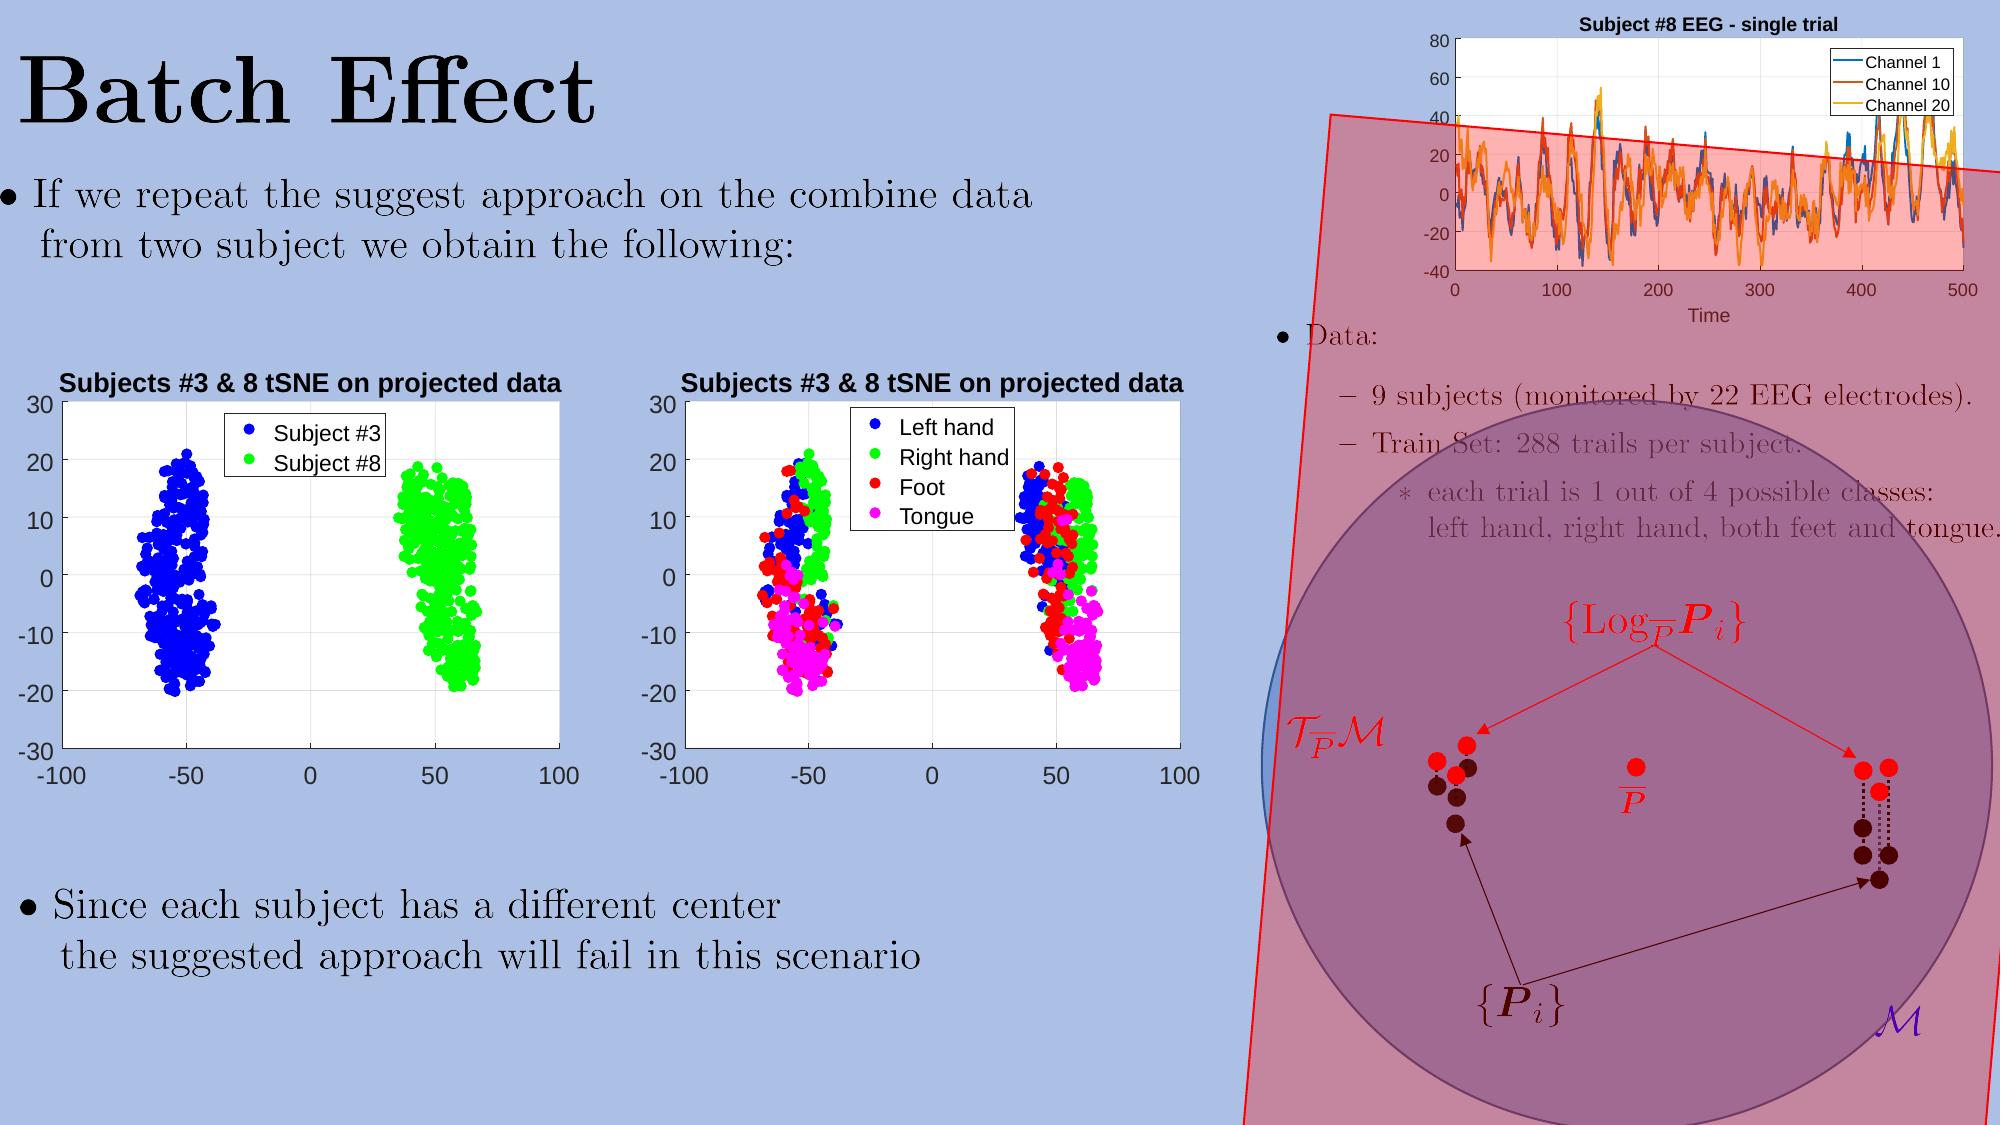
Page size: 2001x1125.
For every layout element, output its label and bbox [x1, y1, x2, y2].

picture [0, 178, 1032, 266]
picture [1370, 7, 2000, 144]
picture [20, 888, 920, 977]
picture [20, 55, 594, 123]
picture [0, 359, 1241, 795]
text_box [1261, 144, 2000, 1125]
